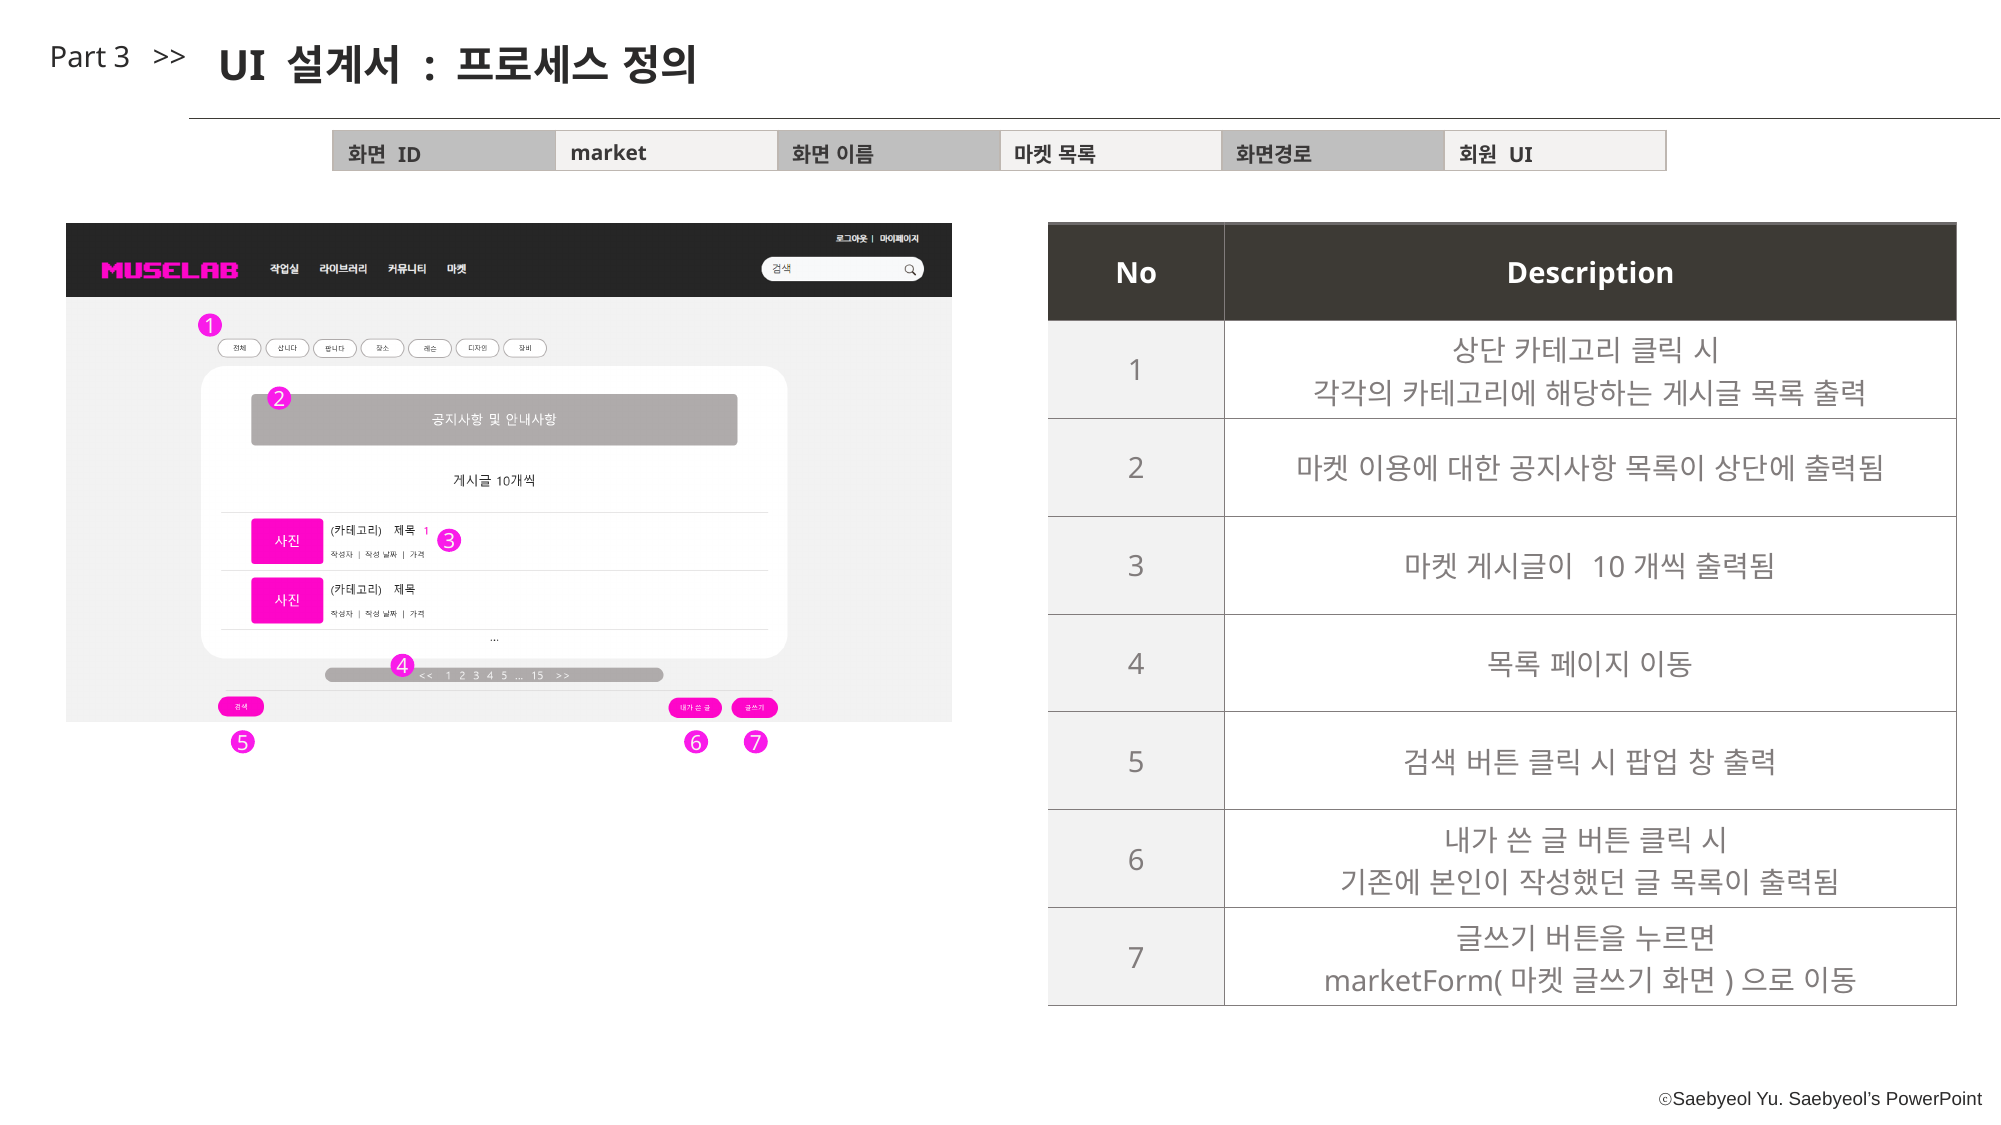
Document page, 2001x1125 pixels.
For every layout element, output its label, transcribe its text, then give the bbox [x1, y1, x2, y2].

table_cell 마켓 게시글이 10개씩 출력됨 [1225, 517, 1956, 614]
table_cell 글쓰기 버튼을 누르면 marketForm(마켓 글쓰기 화면)으로 이동 [1225, 908, 1956, 1005]
table_cell 검색 버튼 클릭 시 팝업 창 출력 [1225, 712, 1956, 809]
table_header 화면 이름 [779, 131, 999, 170]
table_header market [556, 131, 777, 170]
table_cell 1 [1048, 321, 1224, 418]
table_header Description [1225, 225, 1956, 320]
table_cell 3 [1048, 517, 1224, 614]
table_cell 5 [1048, 712, 1224, 809]
table_cell 7 [1048, 908, 1224, 1005]
table_header 회원 UI [1445, 131, 1665, 170]
table_header 마켓 목록 [1001, 131, 1221, 170]
table_cell 6 [1048, 810, 1224, 907]
table_cell 4 [1048, 615, 1224, 711]
table_cell 마켓 이용에 대한 공지사항 목록이 상단에 출력됨 [1225, 419, 1956, 516]
table_cell 내가 쓴 글 버튼 클릭 시 기존에 본인이 작성했던 글 목록이 출력됨 [1225, 810, 1956, 907]
table_header No [1048, 225, 1224, 320]
text_box 7 [743, 730, 768, 754]
table_cell 상단 카테고리 클릭 시 각각의 카테고리에 해당하는 게시글 목록 출력 [1225, 321, 1956, 418]
text_box 6 [684, 730, 709, 754]
text_box 5 [230, 730, 255, 754]
picture [65, 223, 952, 722]
text_box UI 설계서 : 프로세스 정의 [203, 31, 714, 97]
table_header 화면 ID [334, 131, 555, 170]
table_header 화면경로 [1223, 131, 1443, 170]
table_cell 목록 페이지 이동 [1225, 615, 1956, 711]
text_box Part 3 >> [34, 30, 202, 81]
table_cell 2 [1048, 419, 1224, 516]
